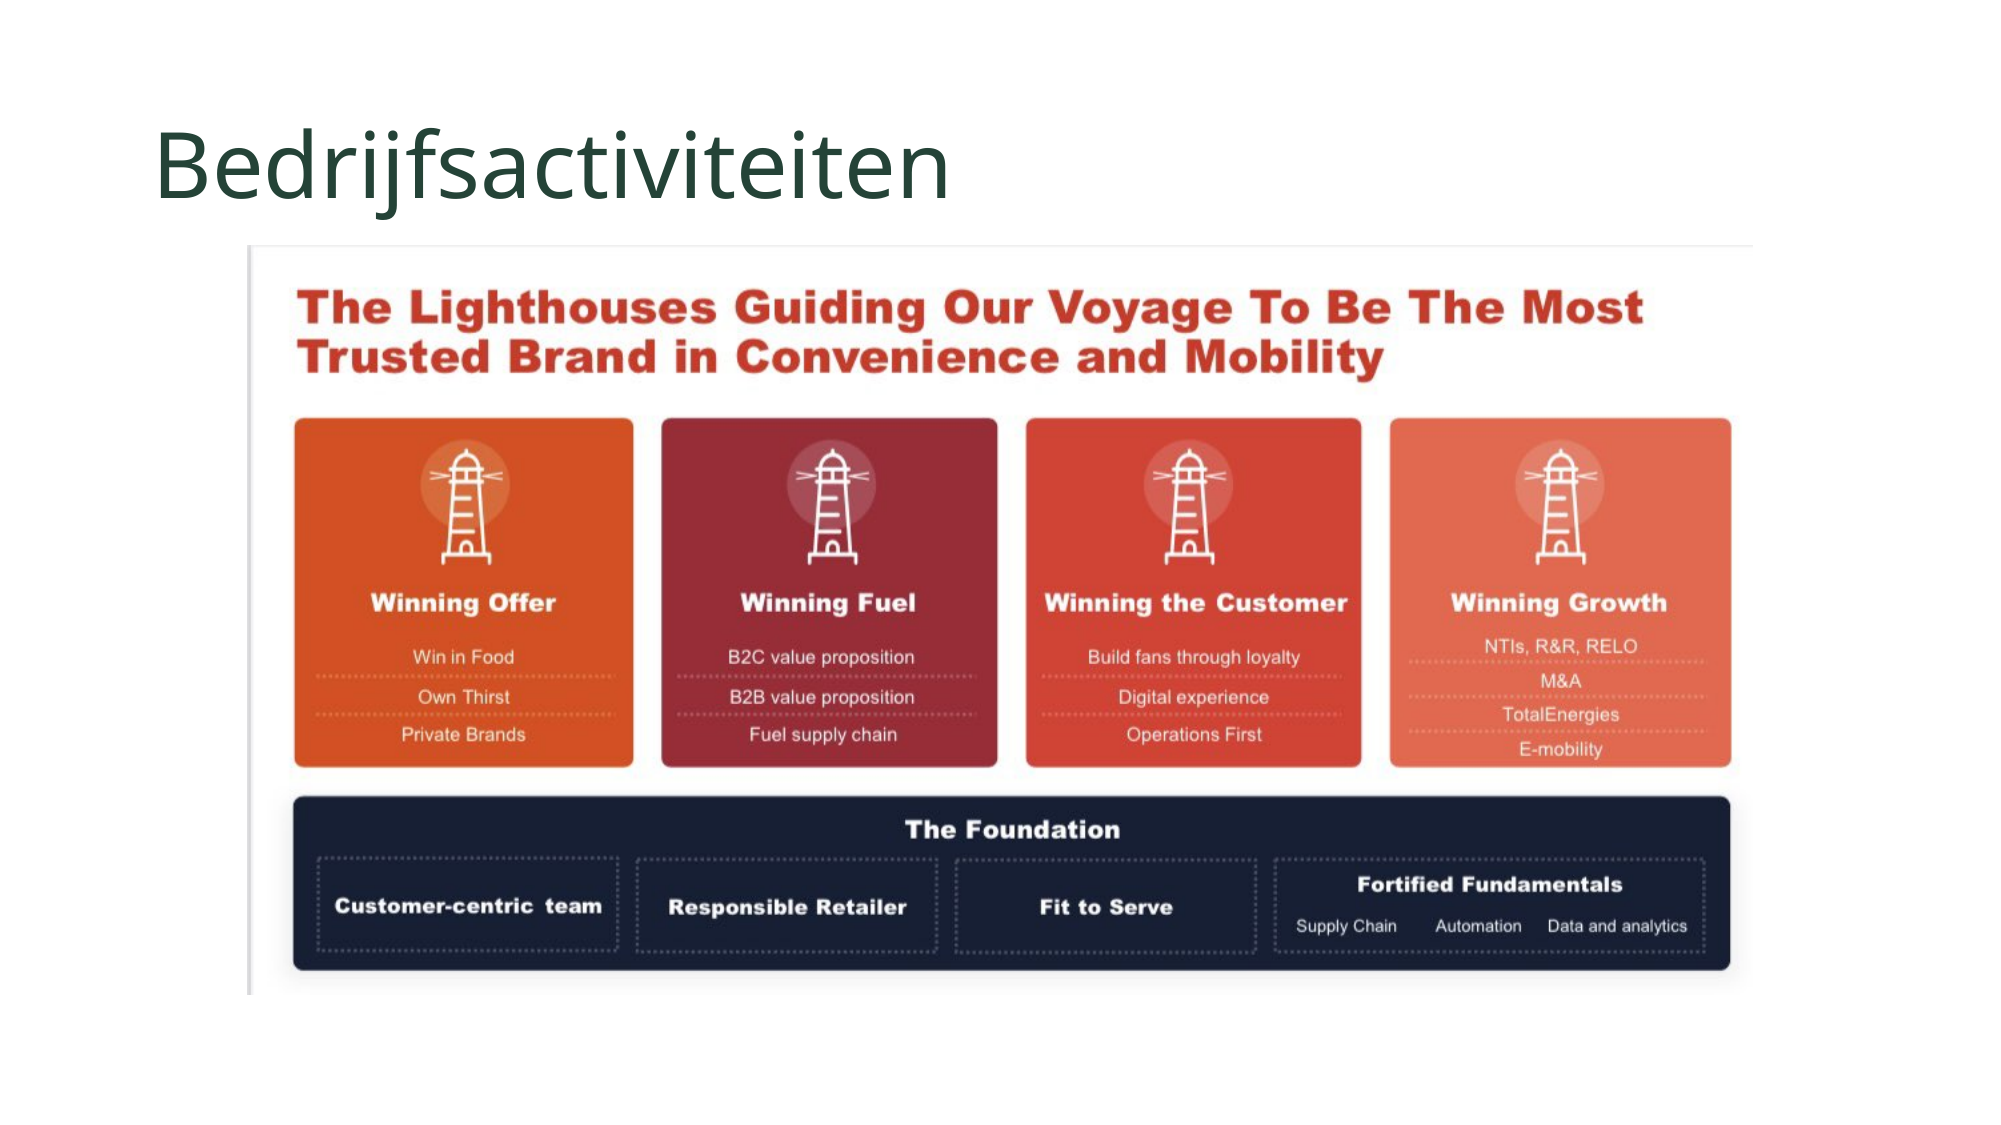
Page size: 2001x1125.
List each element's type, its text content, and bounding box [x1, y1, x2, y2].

title Bedrijfsactiviteiten [137, 59, 1863, 278]
picture [246, 244, 1754, 995]
